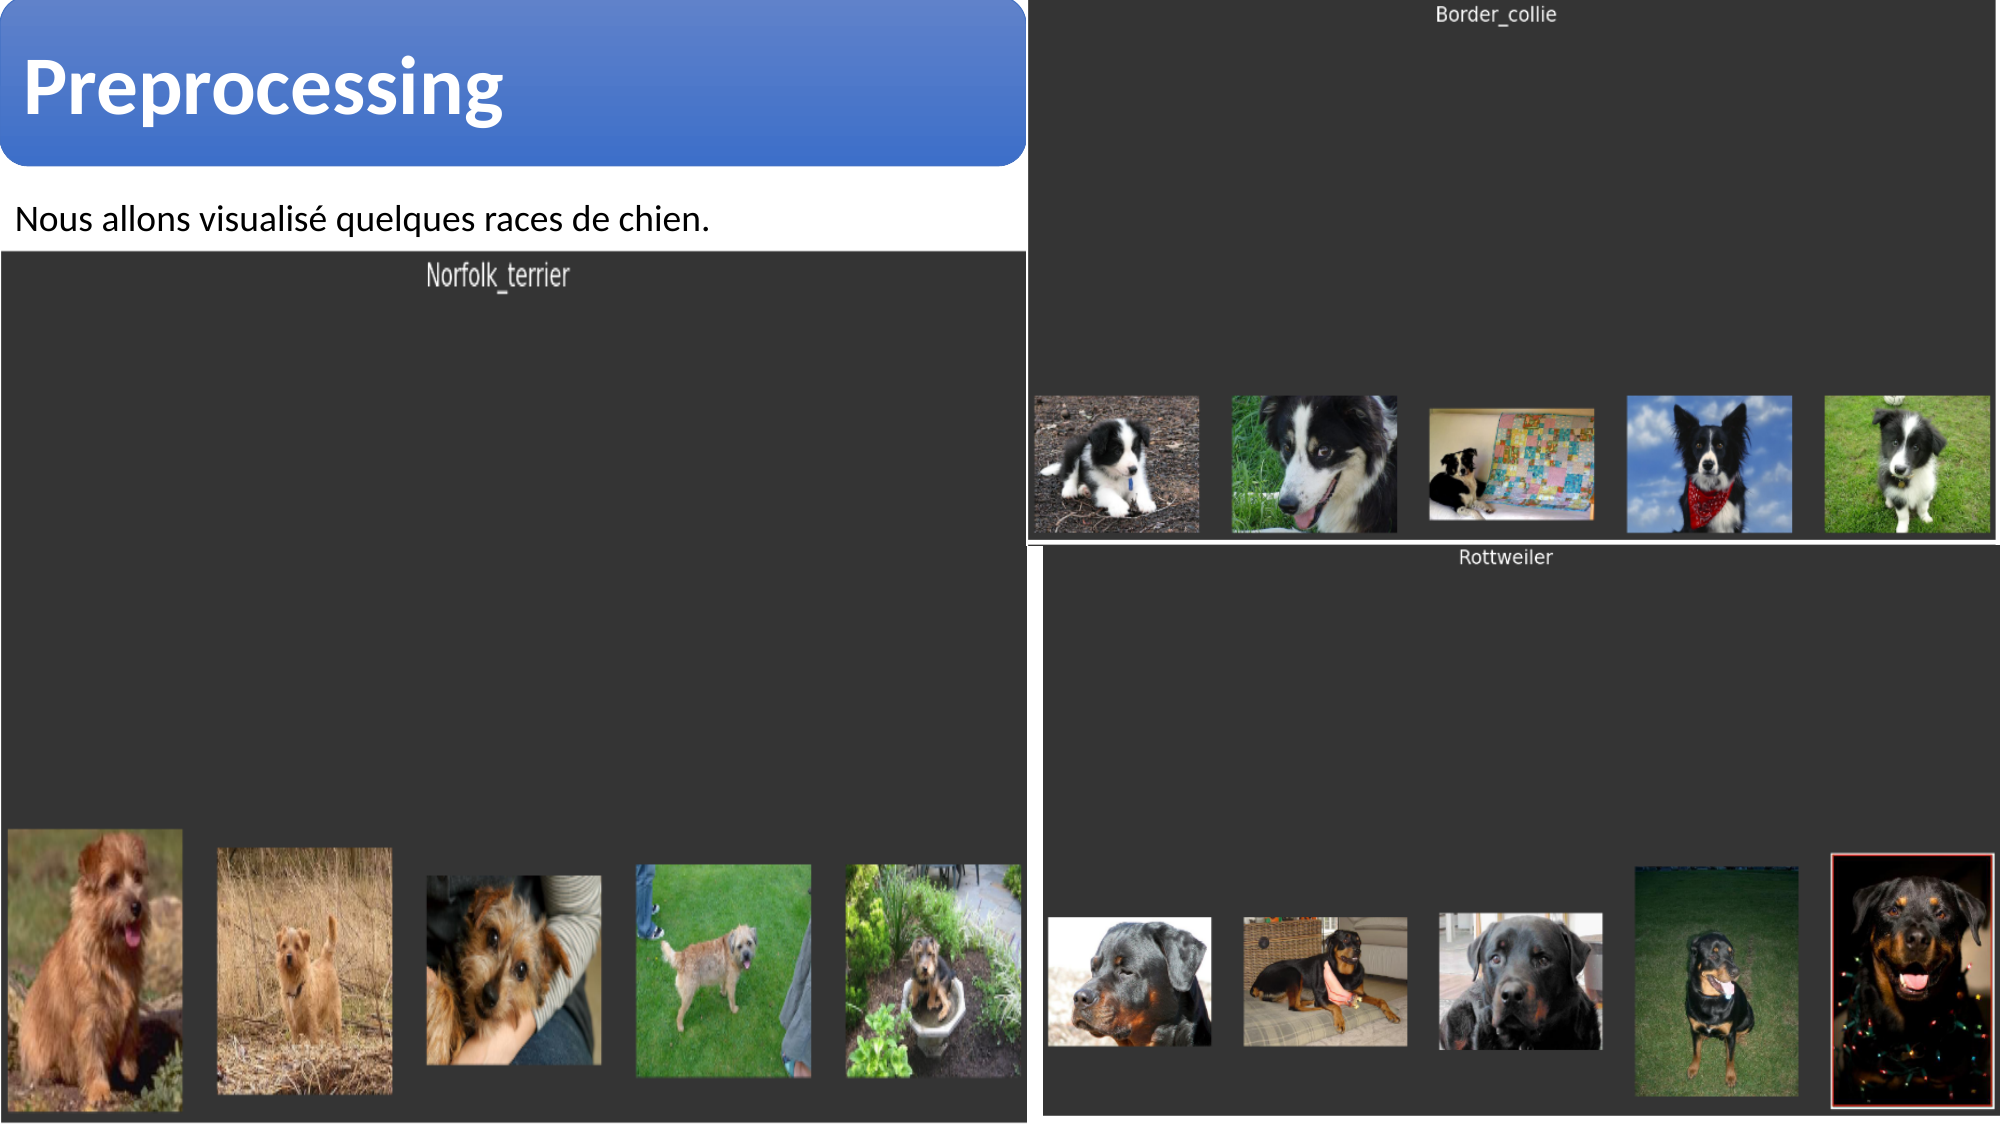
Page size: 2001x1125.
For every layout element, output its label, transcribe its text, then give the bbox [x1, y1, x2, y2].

text_box Preprocessing [0, 0, 1025, 167]
text_box Nous allons visualisé quelques races de chien. [0, 186, 1025, 246]
picture [0, 0, 2000, 1125]
